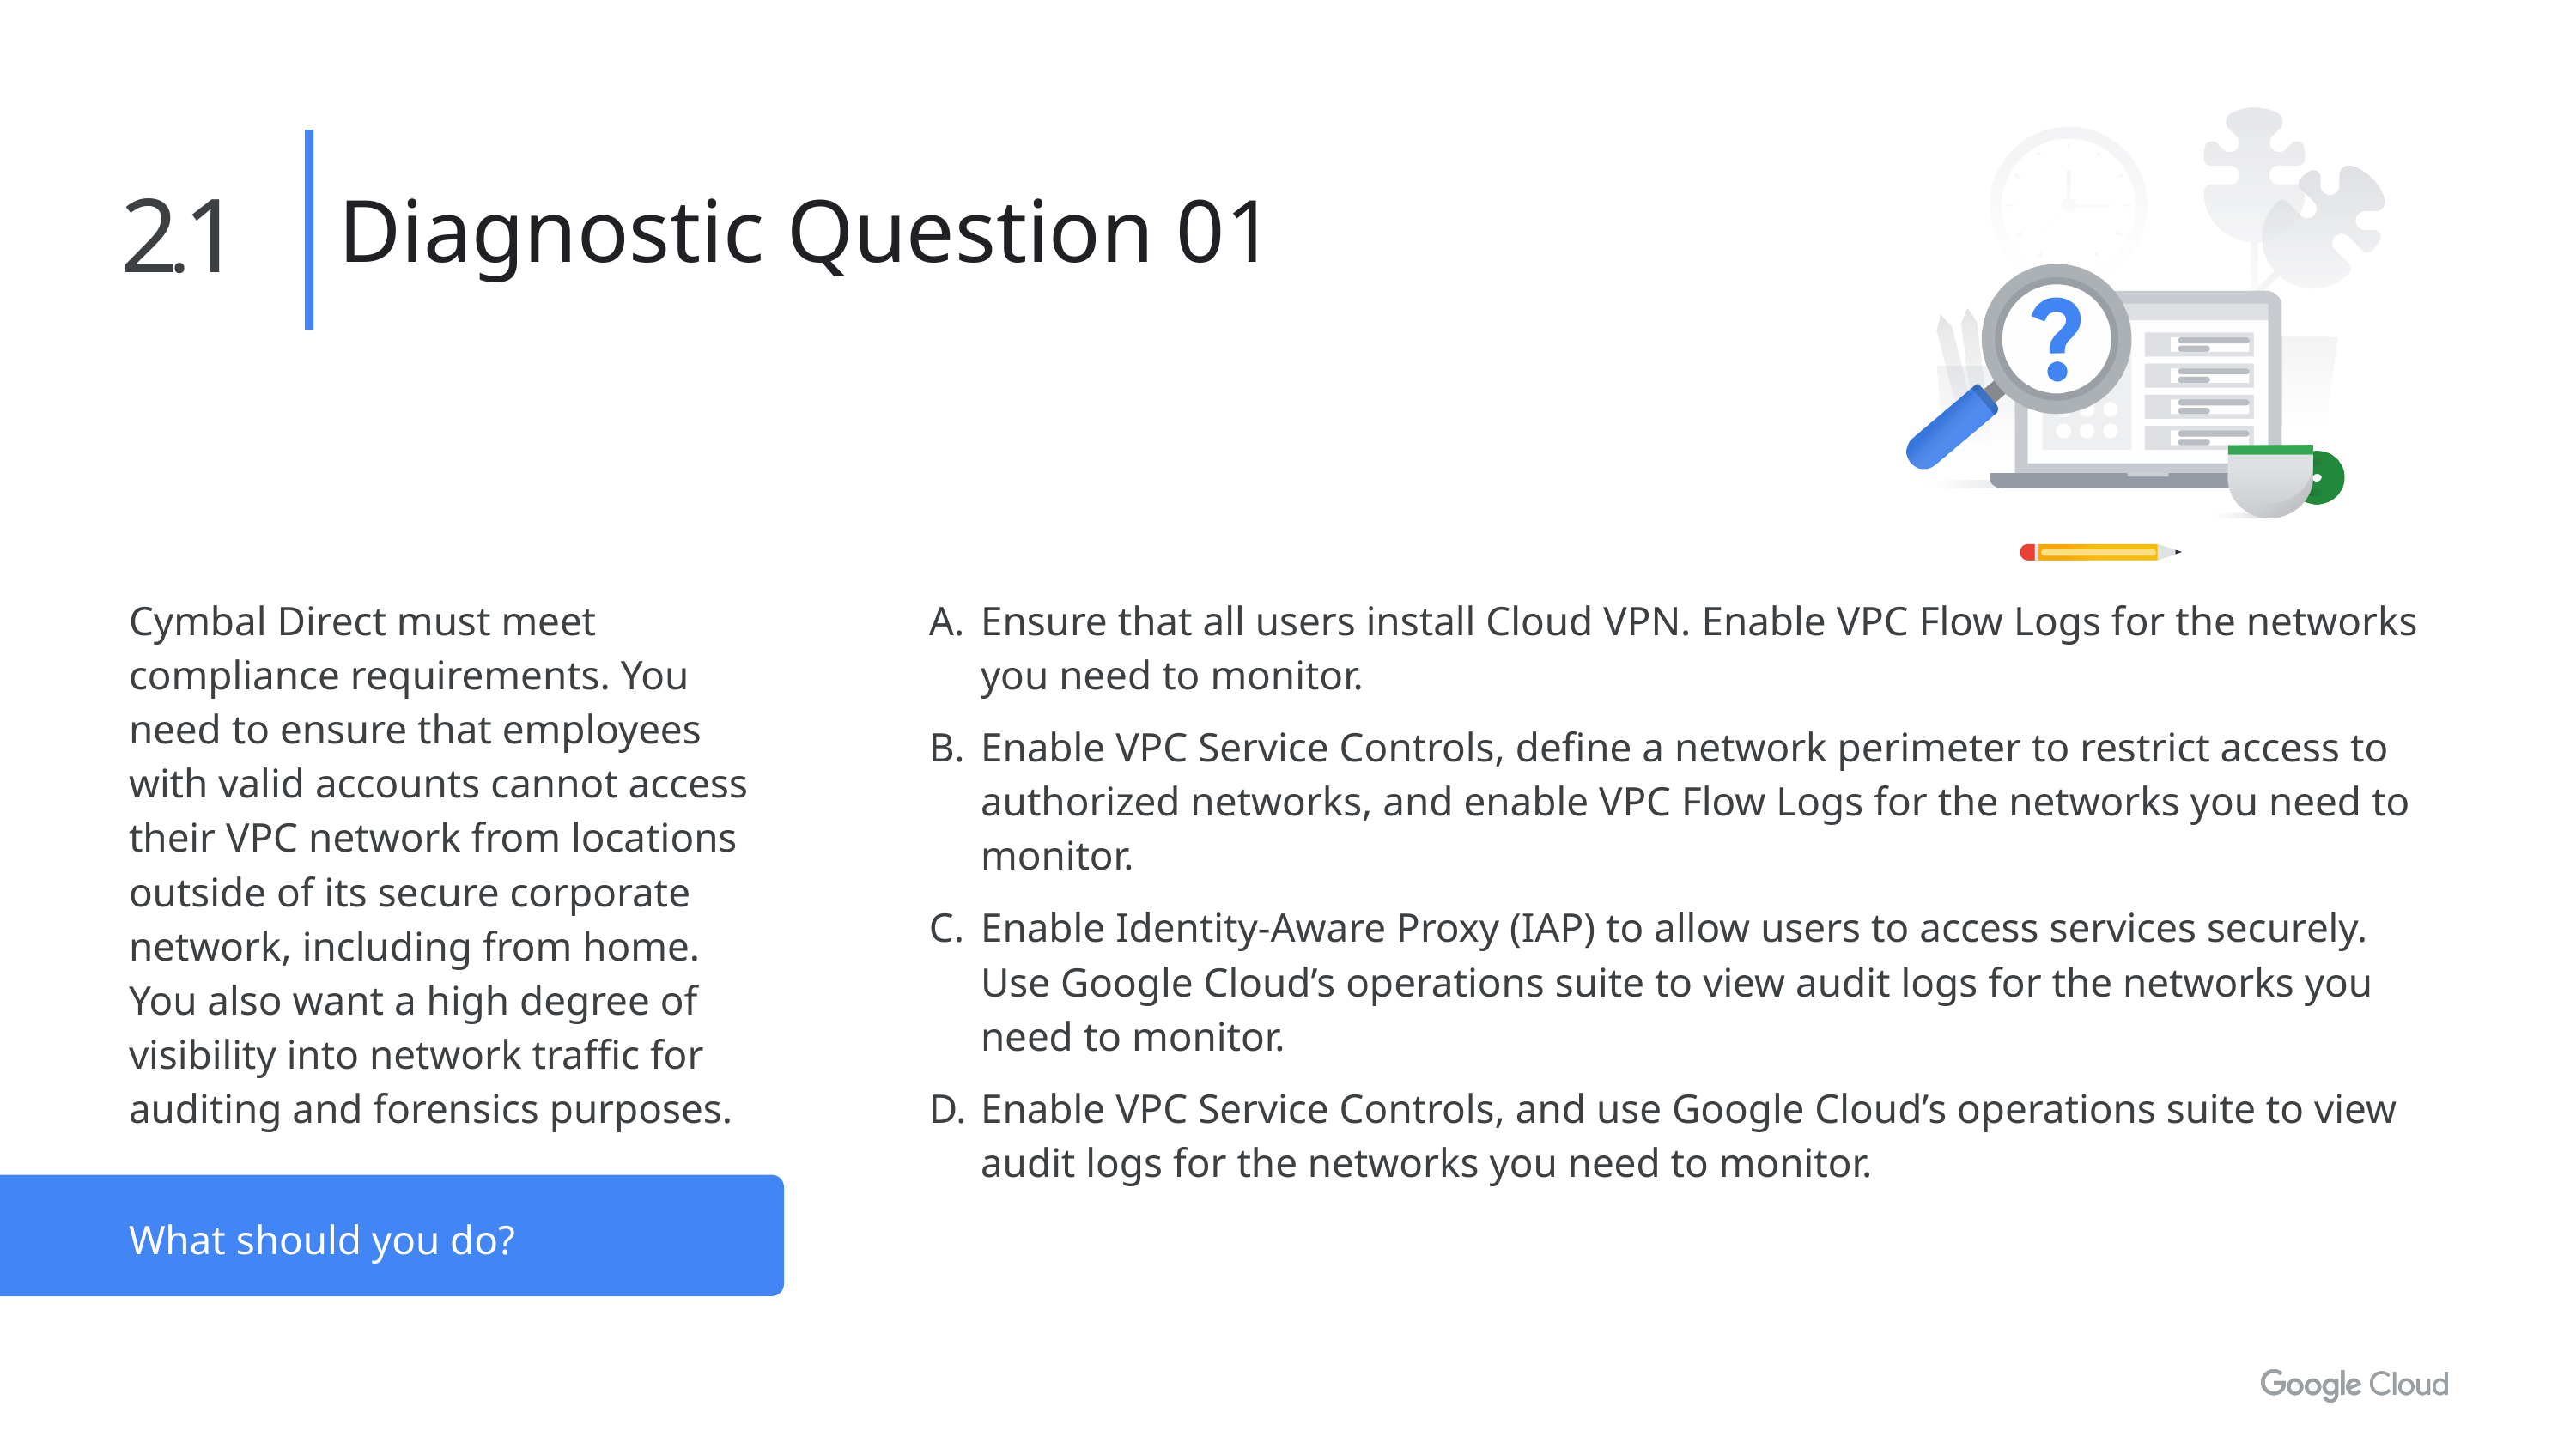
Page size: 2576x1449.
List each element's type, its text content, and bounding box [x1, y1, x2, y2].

text_box What should you do? [129, 1191, 644, 1280]
text_box Diagnostic Question 01 [338, 187, 1776, 332]
text_box . [156, 183, 234, 301]
text_box 2 1 [107, 147, 305, 316]
picture [2261, 1369, 2448, 1403]
text_box [0, 1174, 785, 1296]
picture [1906, 107, 2385, 561]
text_box Ensure that all users install Cloud VPN. Enable VPC Flow Logs for the networks you need to monitor. Enable VPC Service Controls, define a network perimeter to restrict access to authorized networks, and enable VPC Flow Logs for the networks you need to monitor. Enable Identity-Aware Proxy (IAP) to allow users to access services securely. Use Google Cloud’s operations suite to view audit logs for the networks you need to monitor. Enable VPC Service Controls, and use Google Cloud’s operations suite to view audit logs for the networks you need to monitor. [916, 589, 2447, 1276]
text_box Cymbal Direct must meet compliance requirements. You need to ensure that employees with valid accounts cannot access their VPC network from locations outside of its secure corporate network, including from home. You also want a high degree of visibility into network traffic for auditing and forensics purposes. [129, 589, 781, 1144]
text_box [305, 130, 314, 330]
